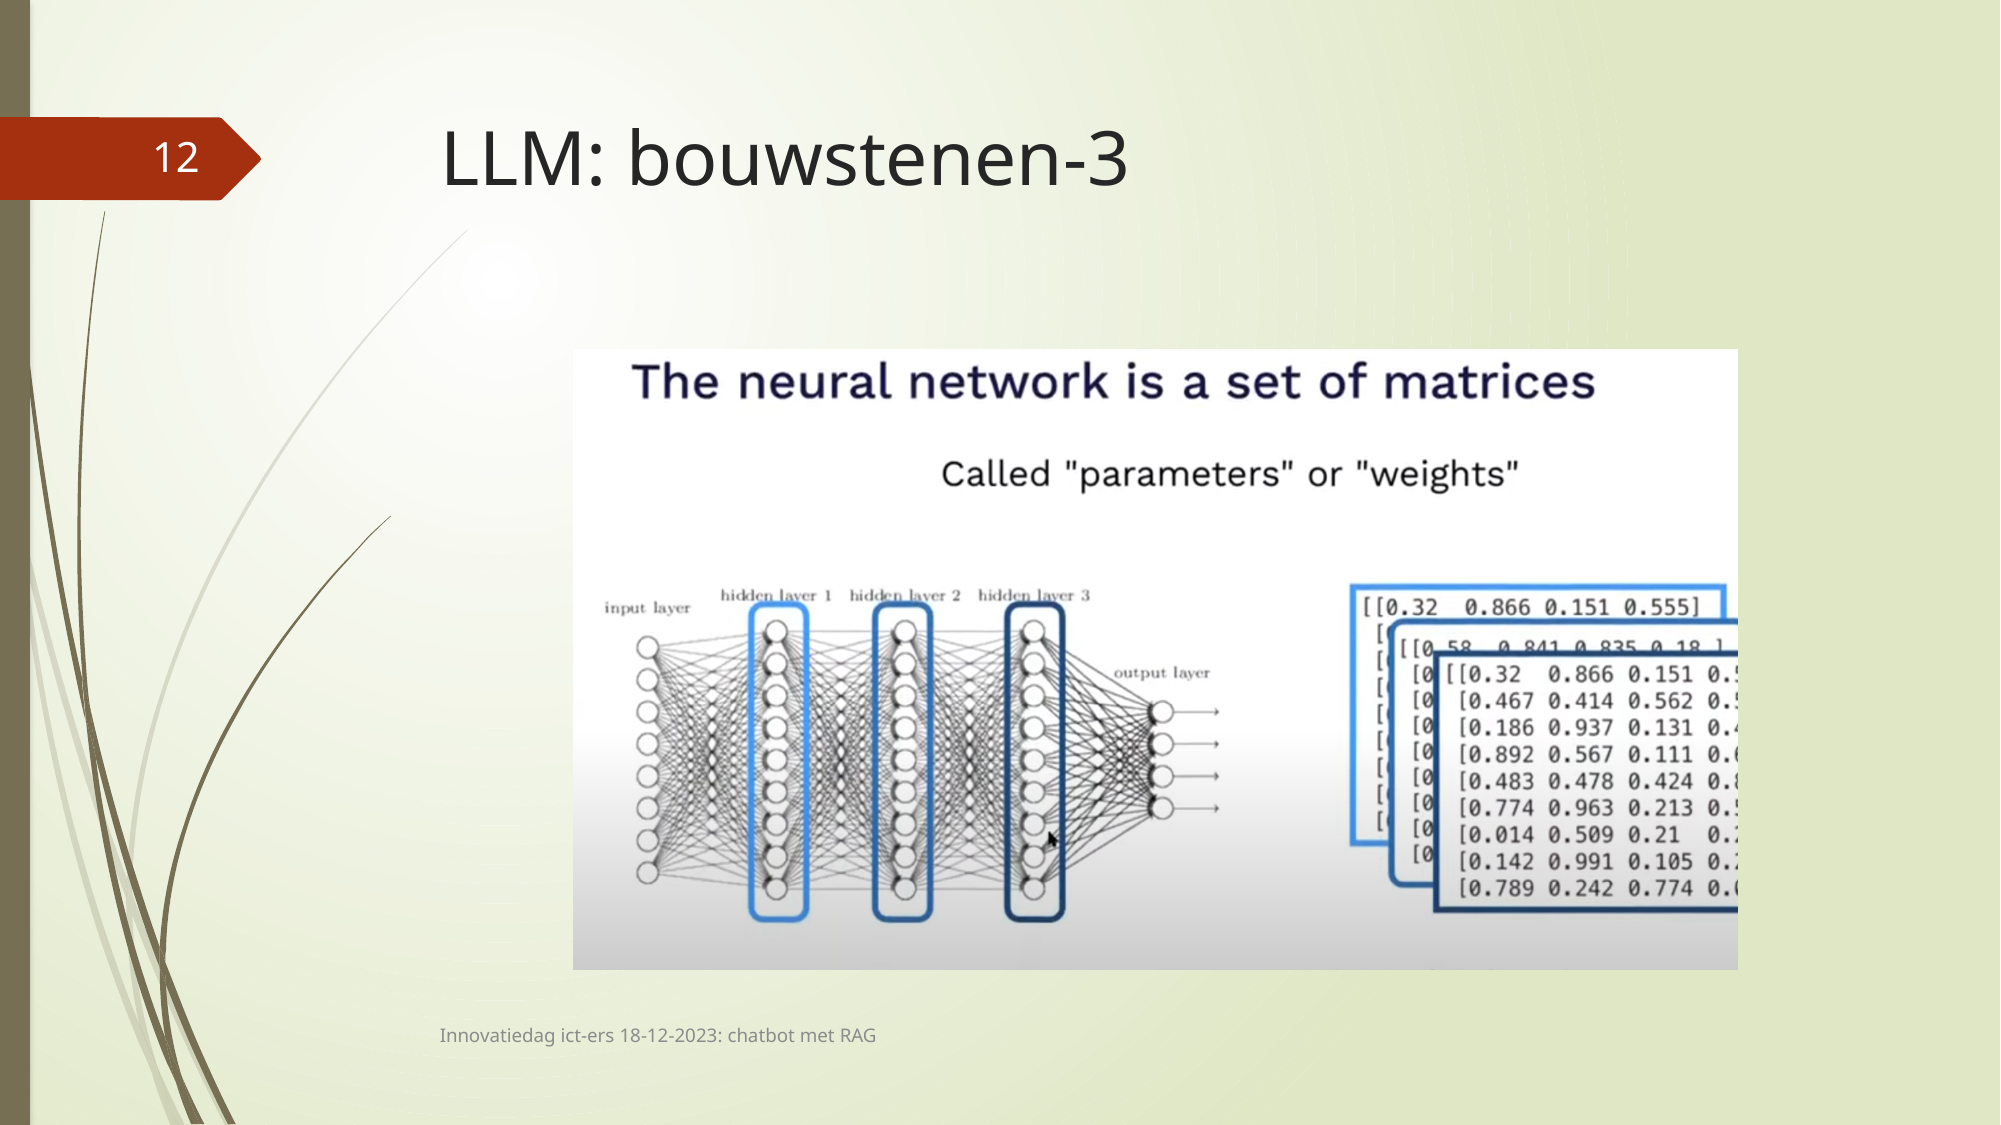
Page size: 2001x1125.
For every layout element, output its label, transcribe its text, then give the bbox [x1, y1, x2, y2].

footer Innovatiedag ict-ers 18-12-2023: chatbot met RAG [424, 1006, 1675, 1067]
title LLM: bouwstenen-3 [425, 102, 1888, 313]
slide_number 12 [87, 129, 216, 190]
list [573, 349, 1739, 971]
